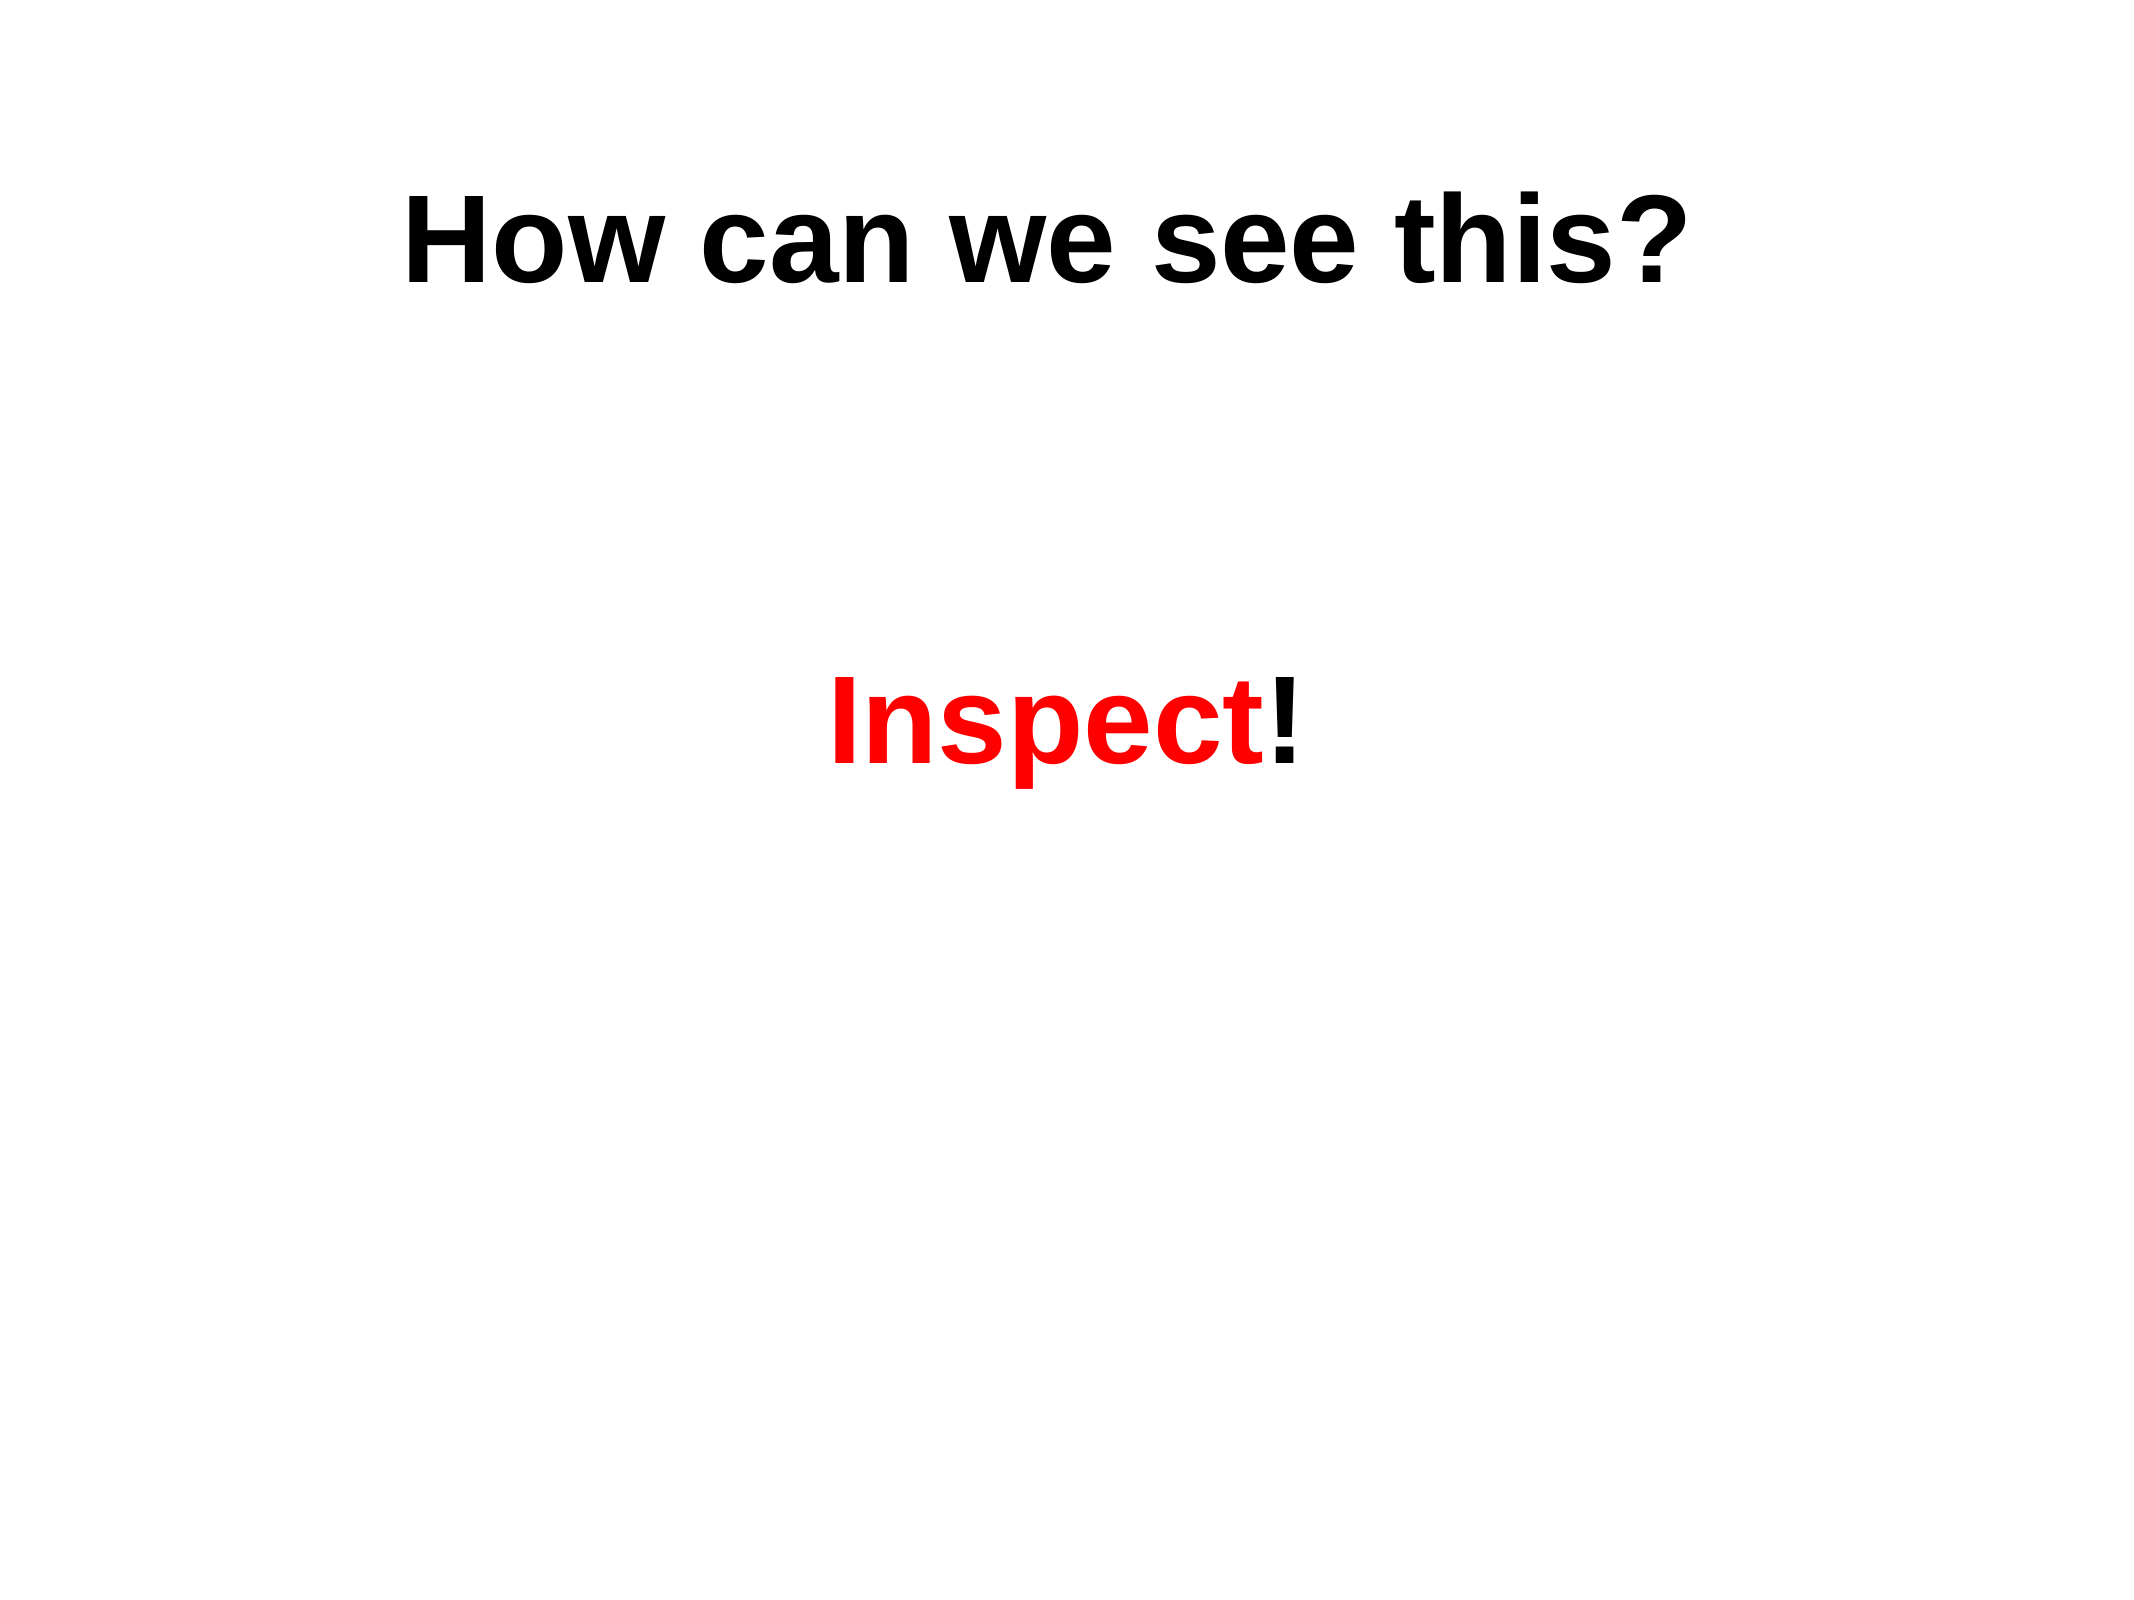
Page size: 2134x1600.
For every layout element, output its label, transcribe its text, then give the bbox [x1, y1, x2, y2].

title How can we see this? [62, 29, 2068, 436]
text_box Inspect! [0, 509, 2134, 917]
